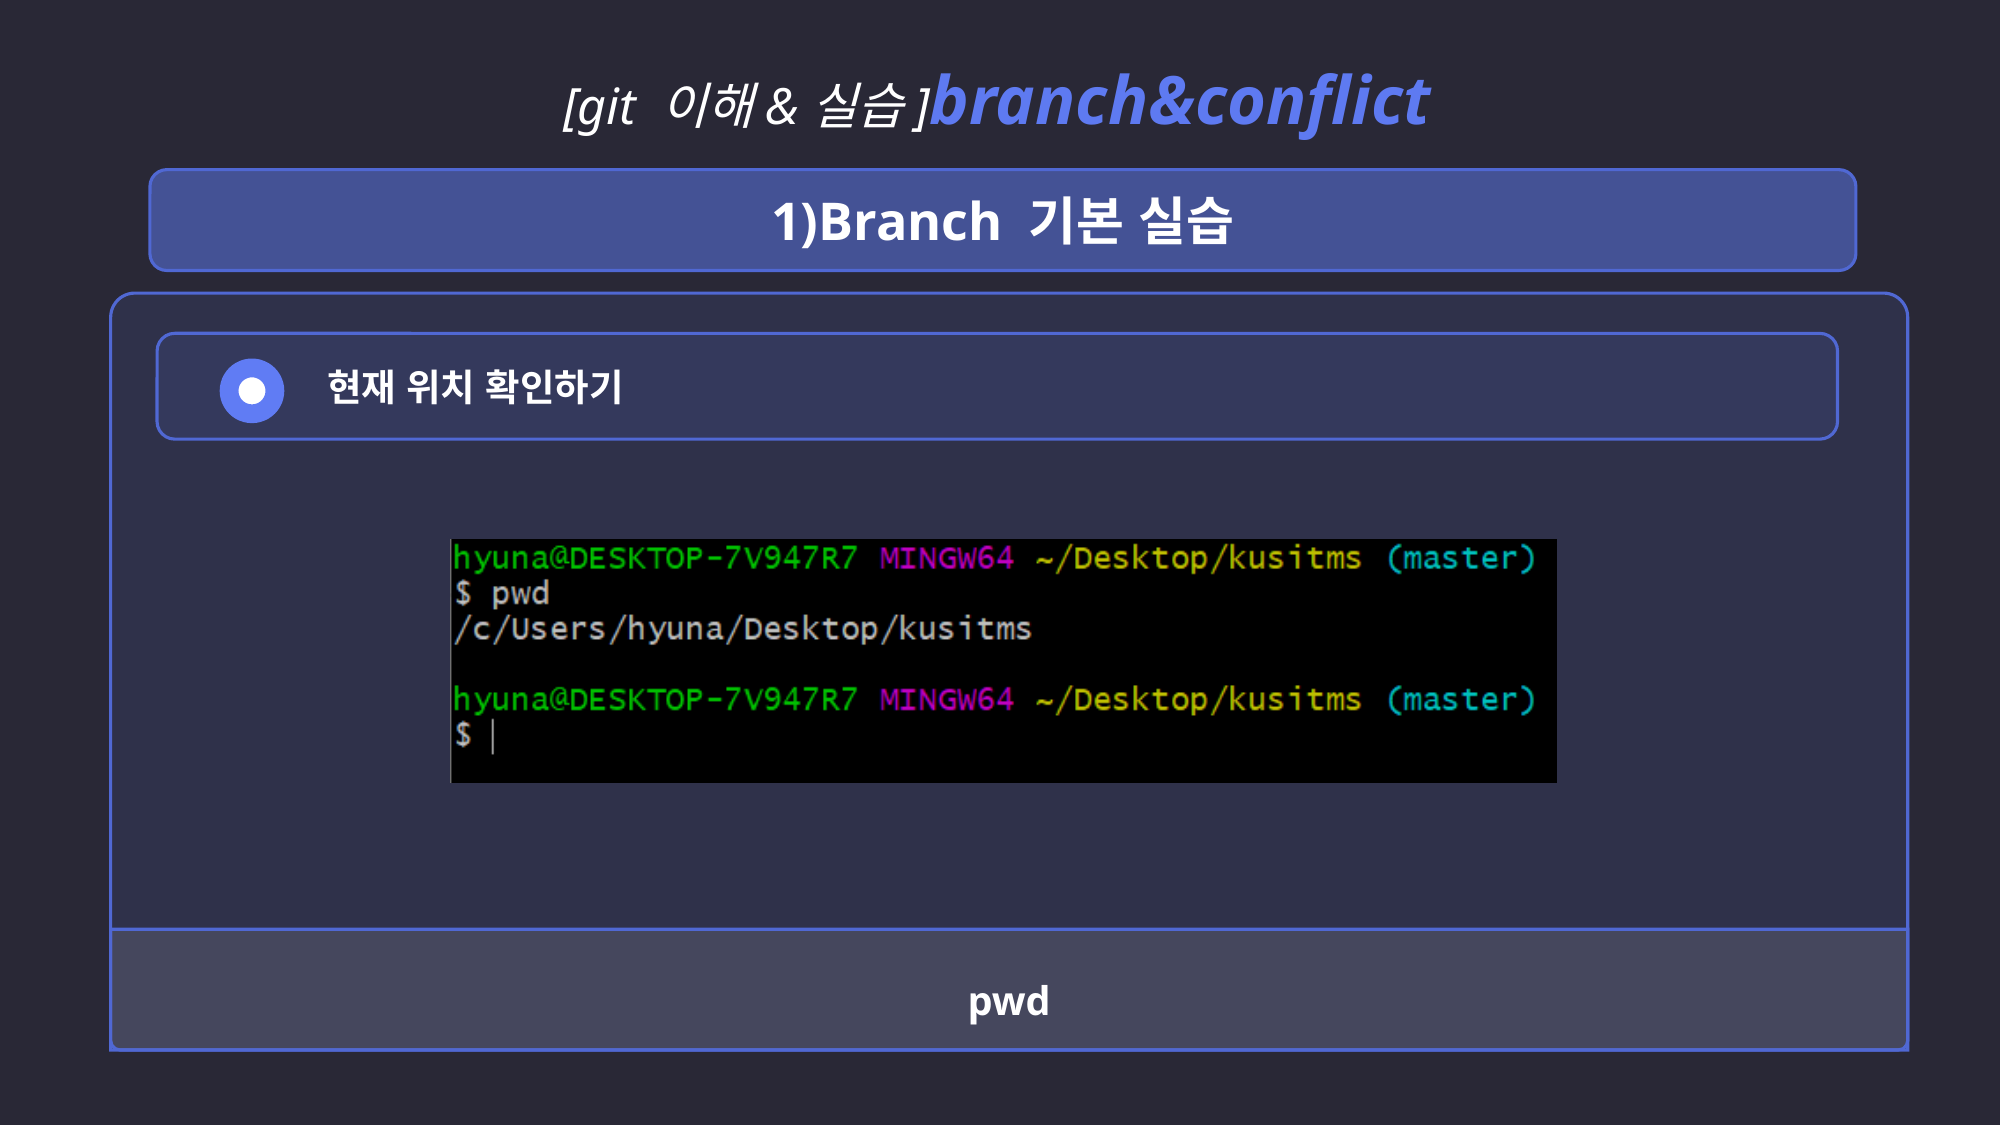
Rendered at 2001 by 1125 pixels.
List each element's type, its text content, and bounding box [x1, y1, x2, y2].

text_box [1903, 1044, 1909, 1051]
text_box [109, 1043, 116, 1051]
text_box 현재 위치 확인하기 [155, 332, 1839, 441]
text_box [git 이해&실습]branch&conflict [277, 10, 1718, 146]
text_box pwd [109, 928, 1909, 1052]
picture [450, 539, 1557, 783]
text_box 1)Branch 기본 실습 [148, 168, 1857, 272]
text_box [228, 366, 276, 415]
text_box [109, 292, 1909, 928]
